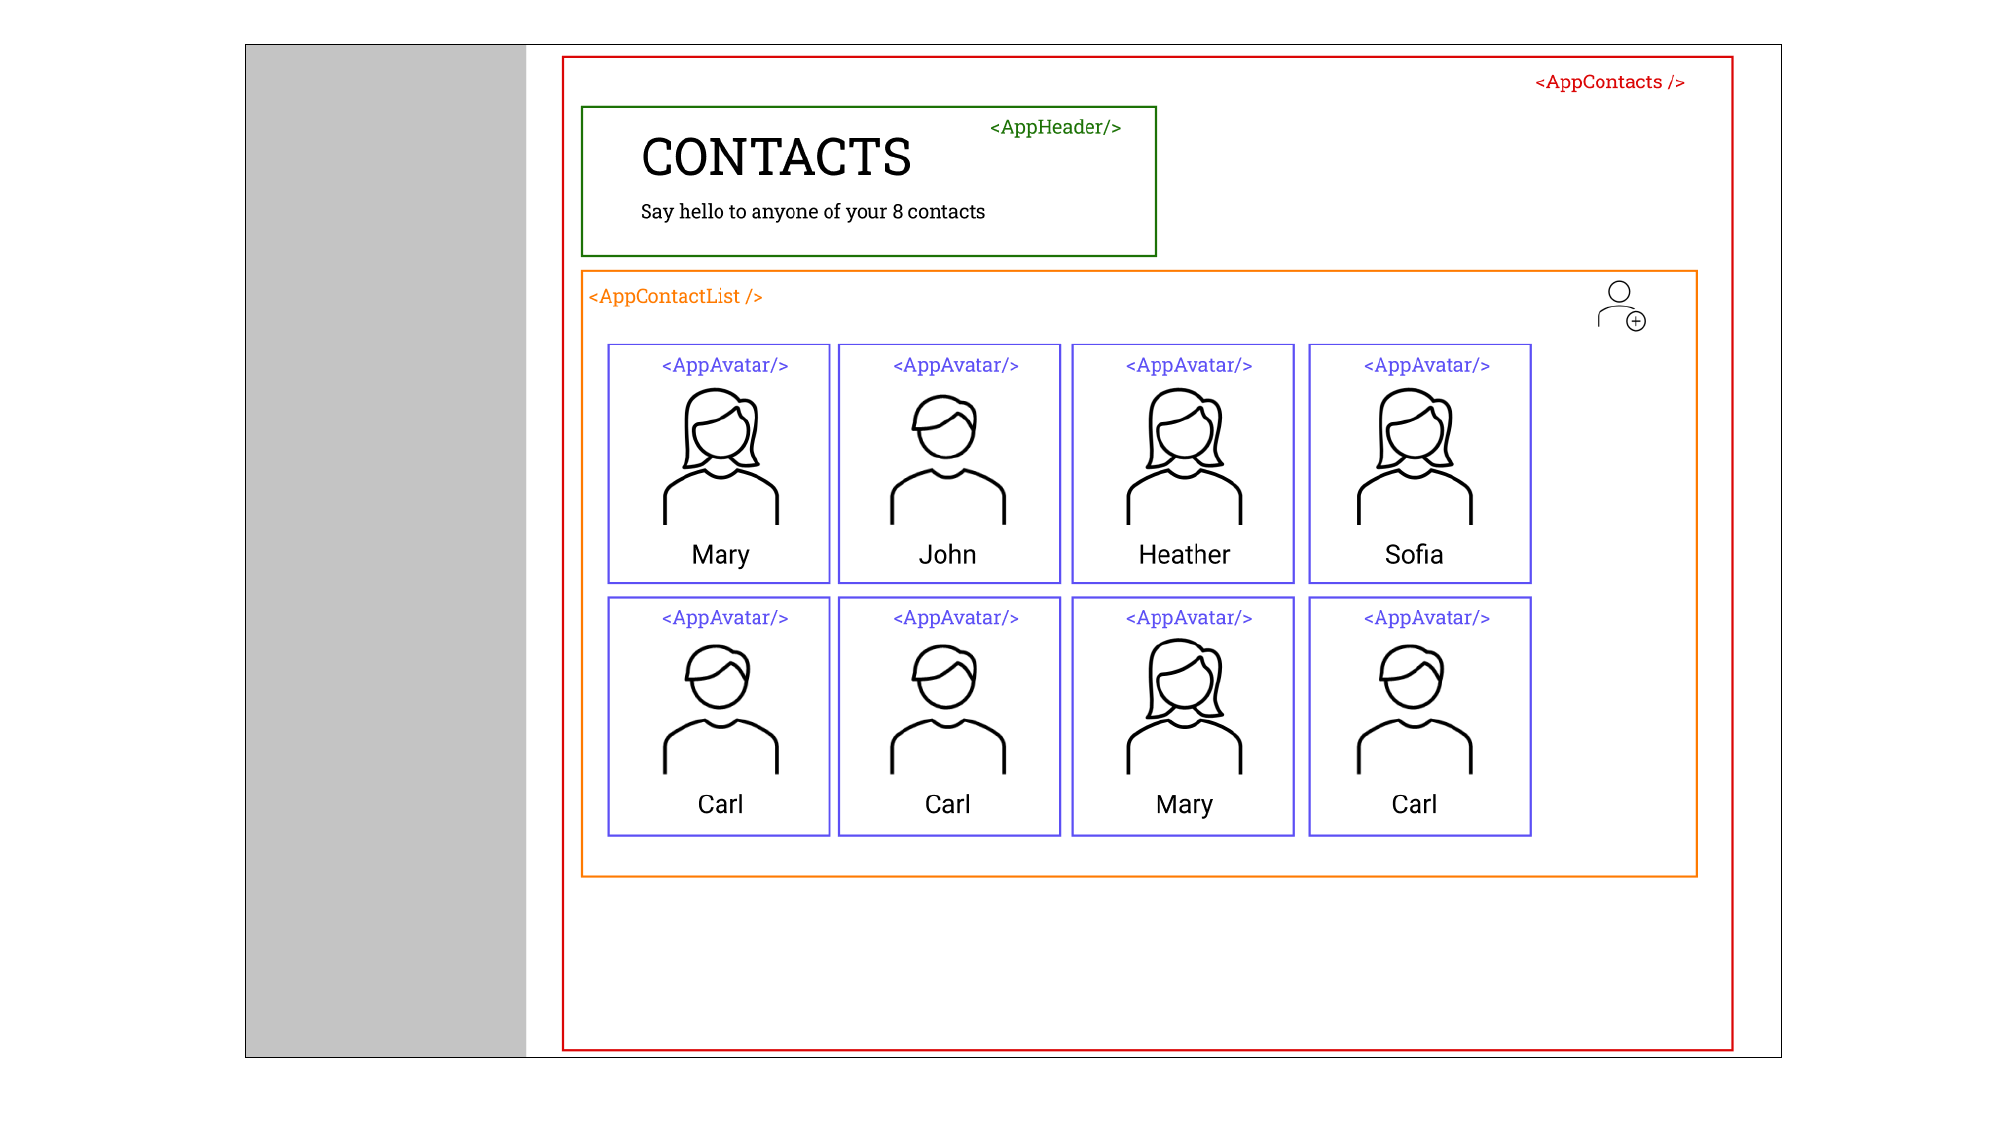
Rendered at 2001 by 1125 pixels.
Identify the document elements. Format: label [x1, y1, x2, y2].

picture [245, 44, 1782, 1058]
